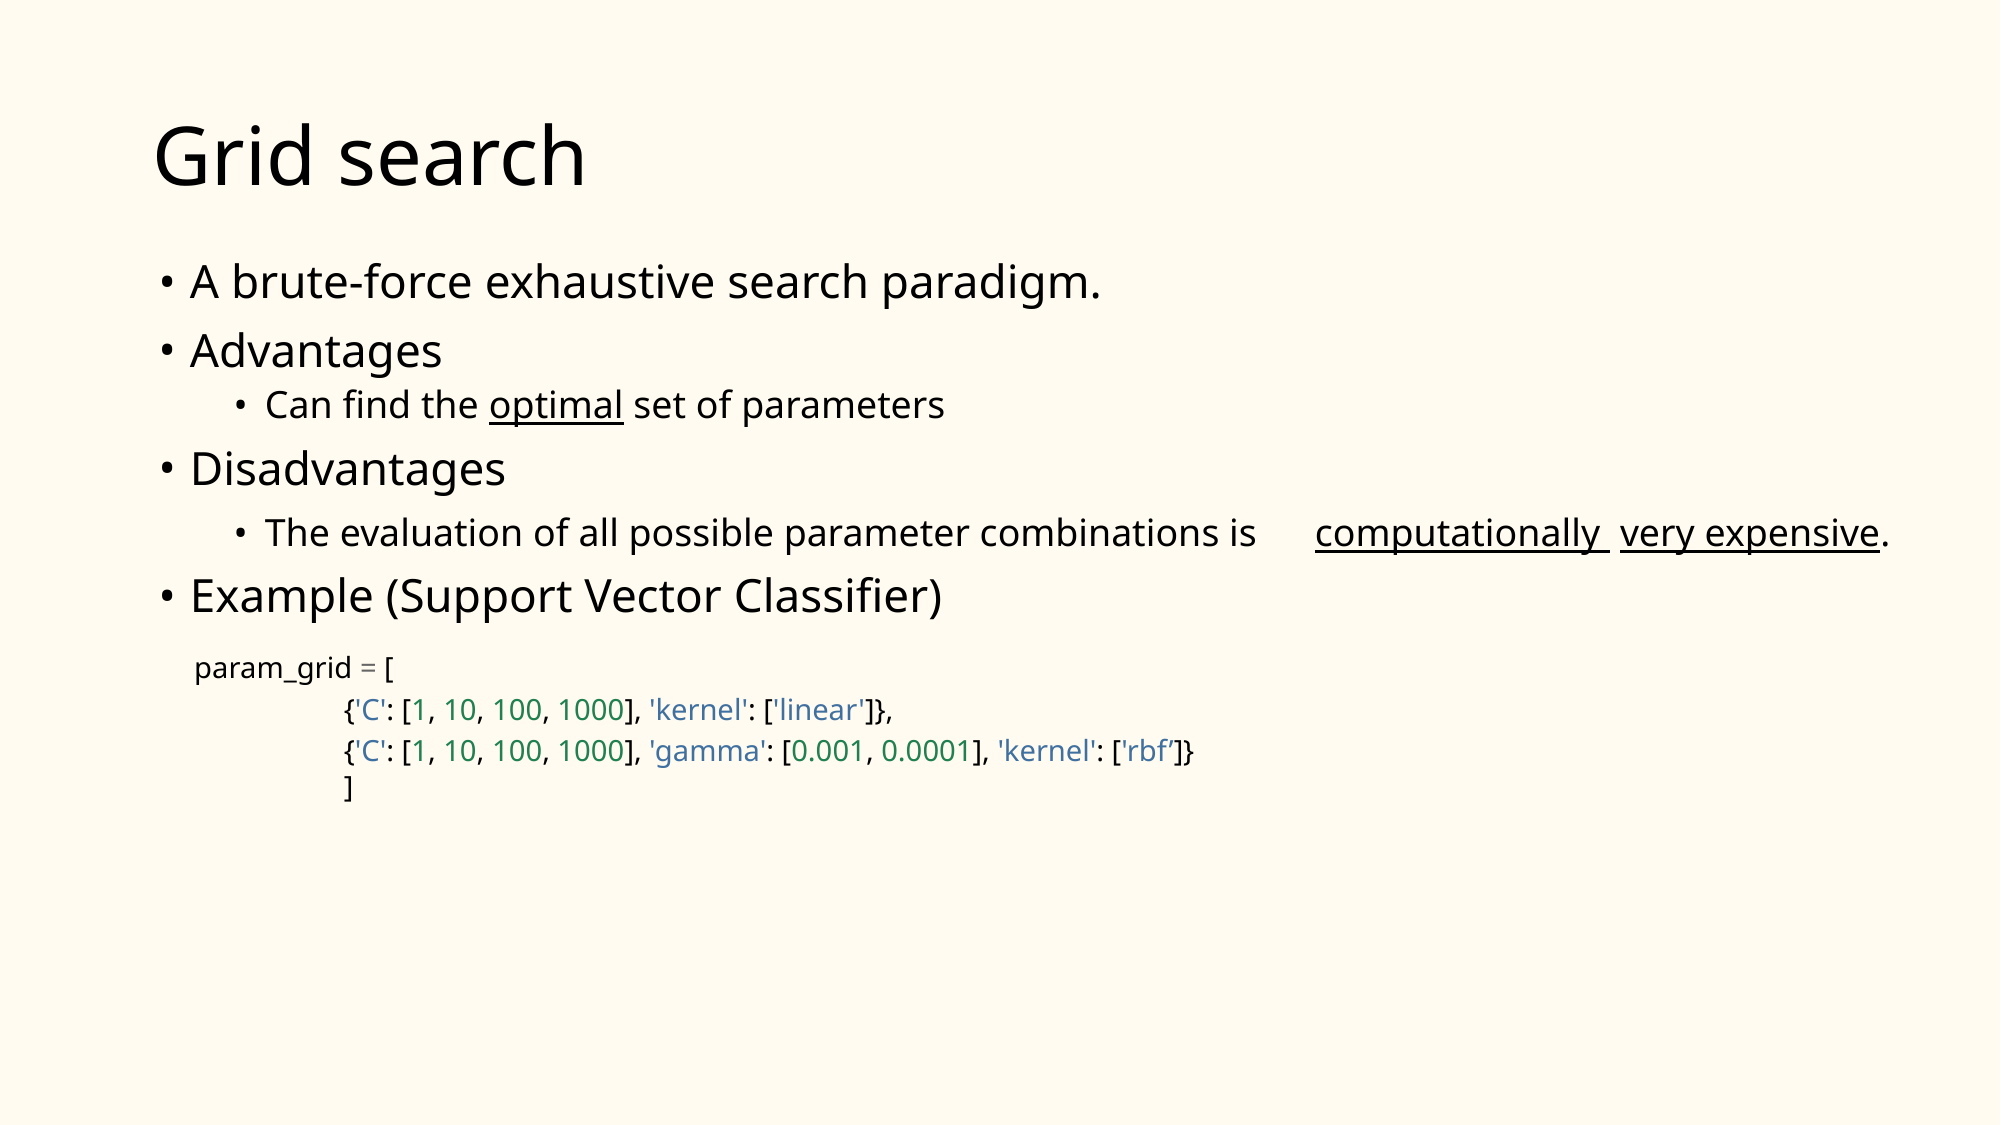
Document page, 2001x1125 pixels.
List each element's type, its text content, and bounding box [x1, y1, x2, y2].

text_box A brute-force exhaustive search paradigm. Advantages Can find the optimal set of parameters Disadvantages The evaluation of all possible parameter combinations is computationally very expensive. Example (Support Vector Classifier) param_grid = [ {'C': [1, 10, 100, 1000], 'kernel': ['linear']}, {'C': [1, 10, 100, 1000], 'gamma': [0.001, 0.0001], 'kernel': ['rbf’]} ] [150, 237, 2000, 804]
title Grid search [150, 102, 729, 237]
